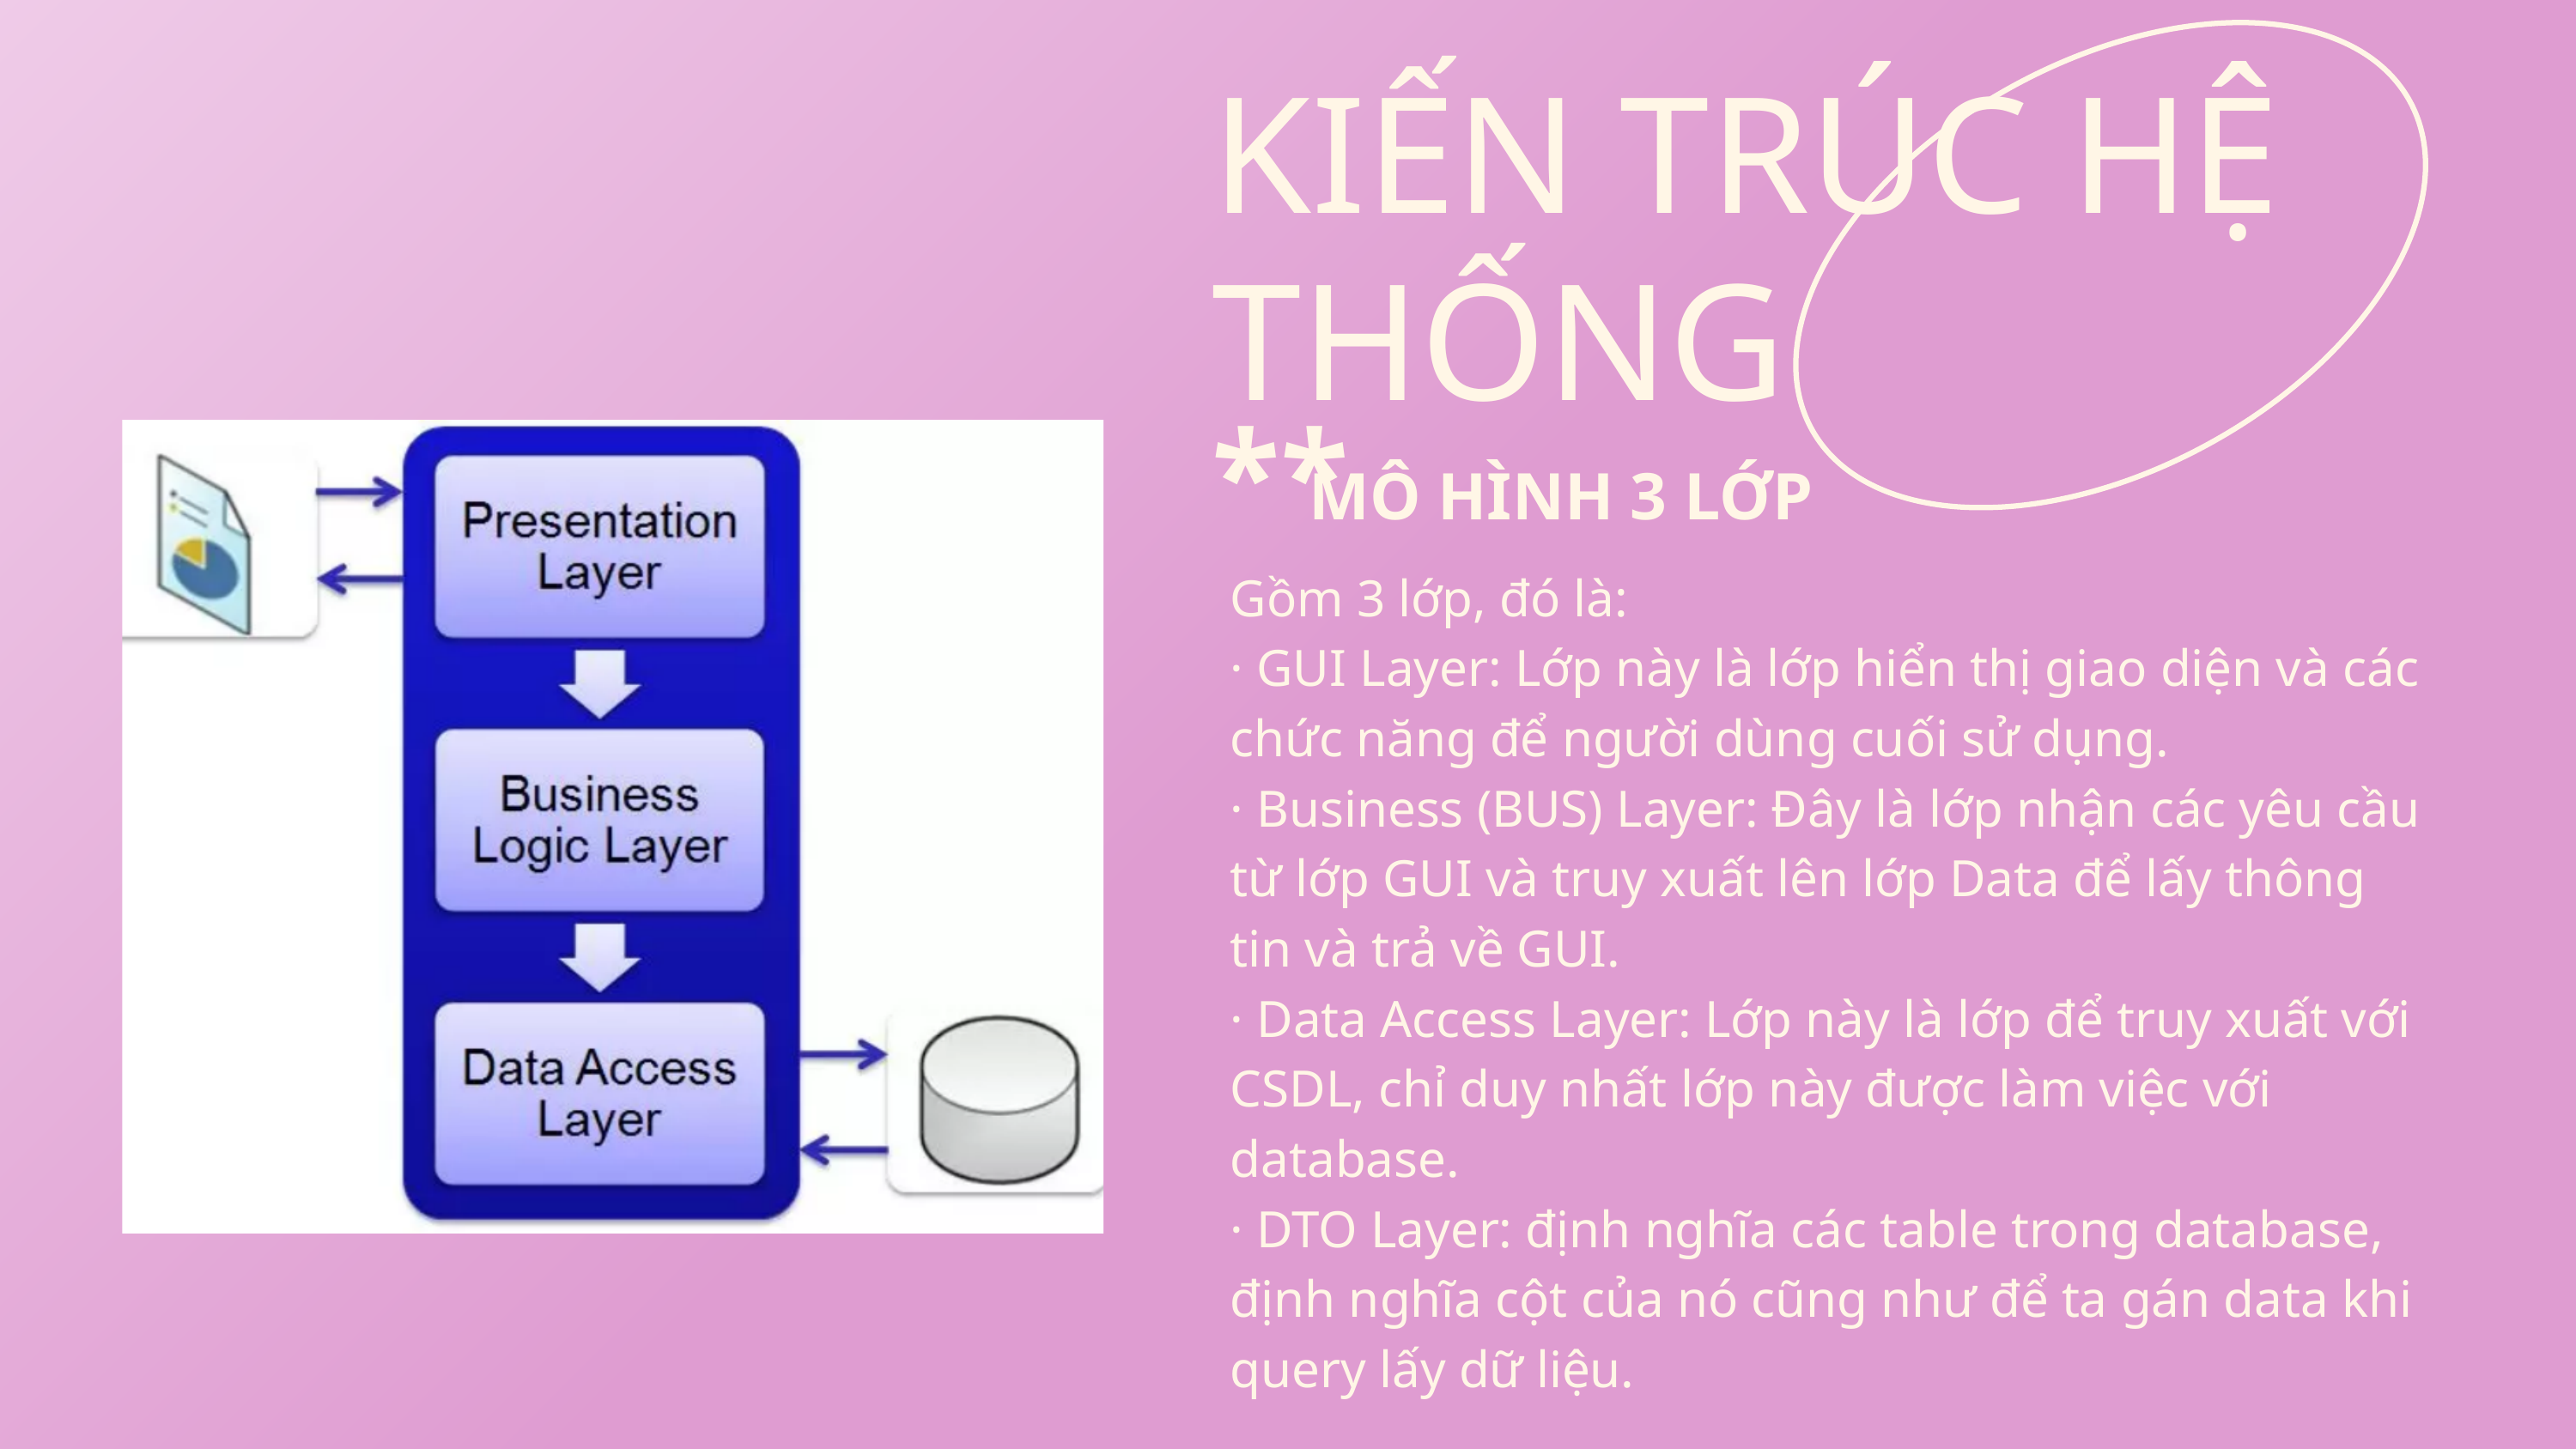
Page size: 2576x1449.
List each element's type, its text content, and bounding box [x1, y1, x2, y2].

text_box ** [1212, 346, 1448, 547]
text_box Gồm 3 lớp, đó là: · GUI Layer: Lớp này là lớp hiển thị giao diện và các chức năng để người dùng cuối sử dụng. · Business (BUS) Layer: Đây là lớp nhận các yêu cầu từ lớp GUI và truy xuất lên lớp Data để lấy thông tin và trả về GUI. · Data Access Layer: Lớp này là lớp để truy xuất với CSDL, chỉ duy nhất lớp này được làm việc với database. · DTO Layer: định nghĩa các table trong database, định nghĩa cột của nó cũng như để ta gán data khi query lấy dữ liệu. [1230, 556, 2432, 1449]
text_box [1769, 61, 2452, 470]
text_box [122, 420, 1104, 1234]
text_box MÔ HÌNH 3 LỚP [1448, 468, 1832, 533]
text_box KIẾN TRÚC HỆ THỐNG [1212, 58, 2062, 433]
